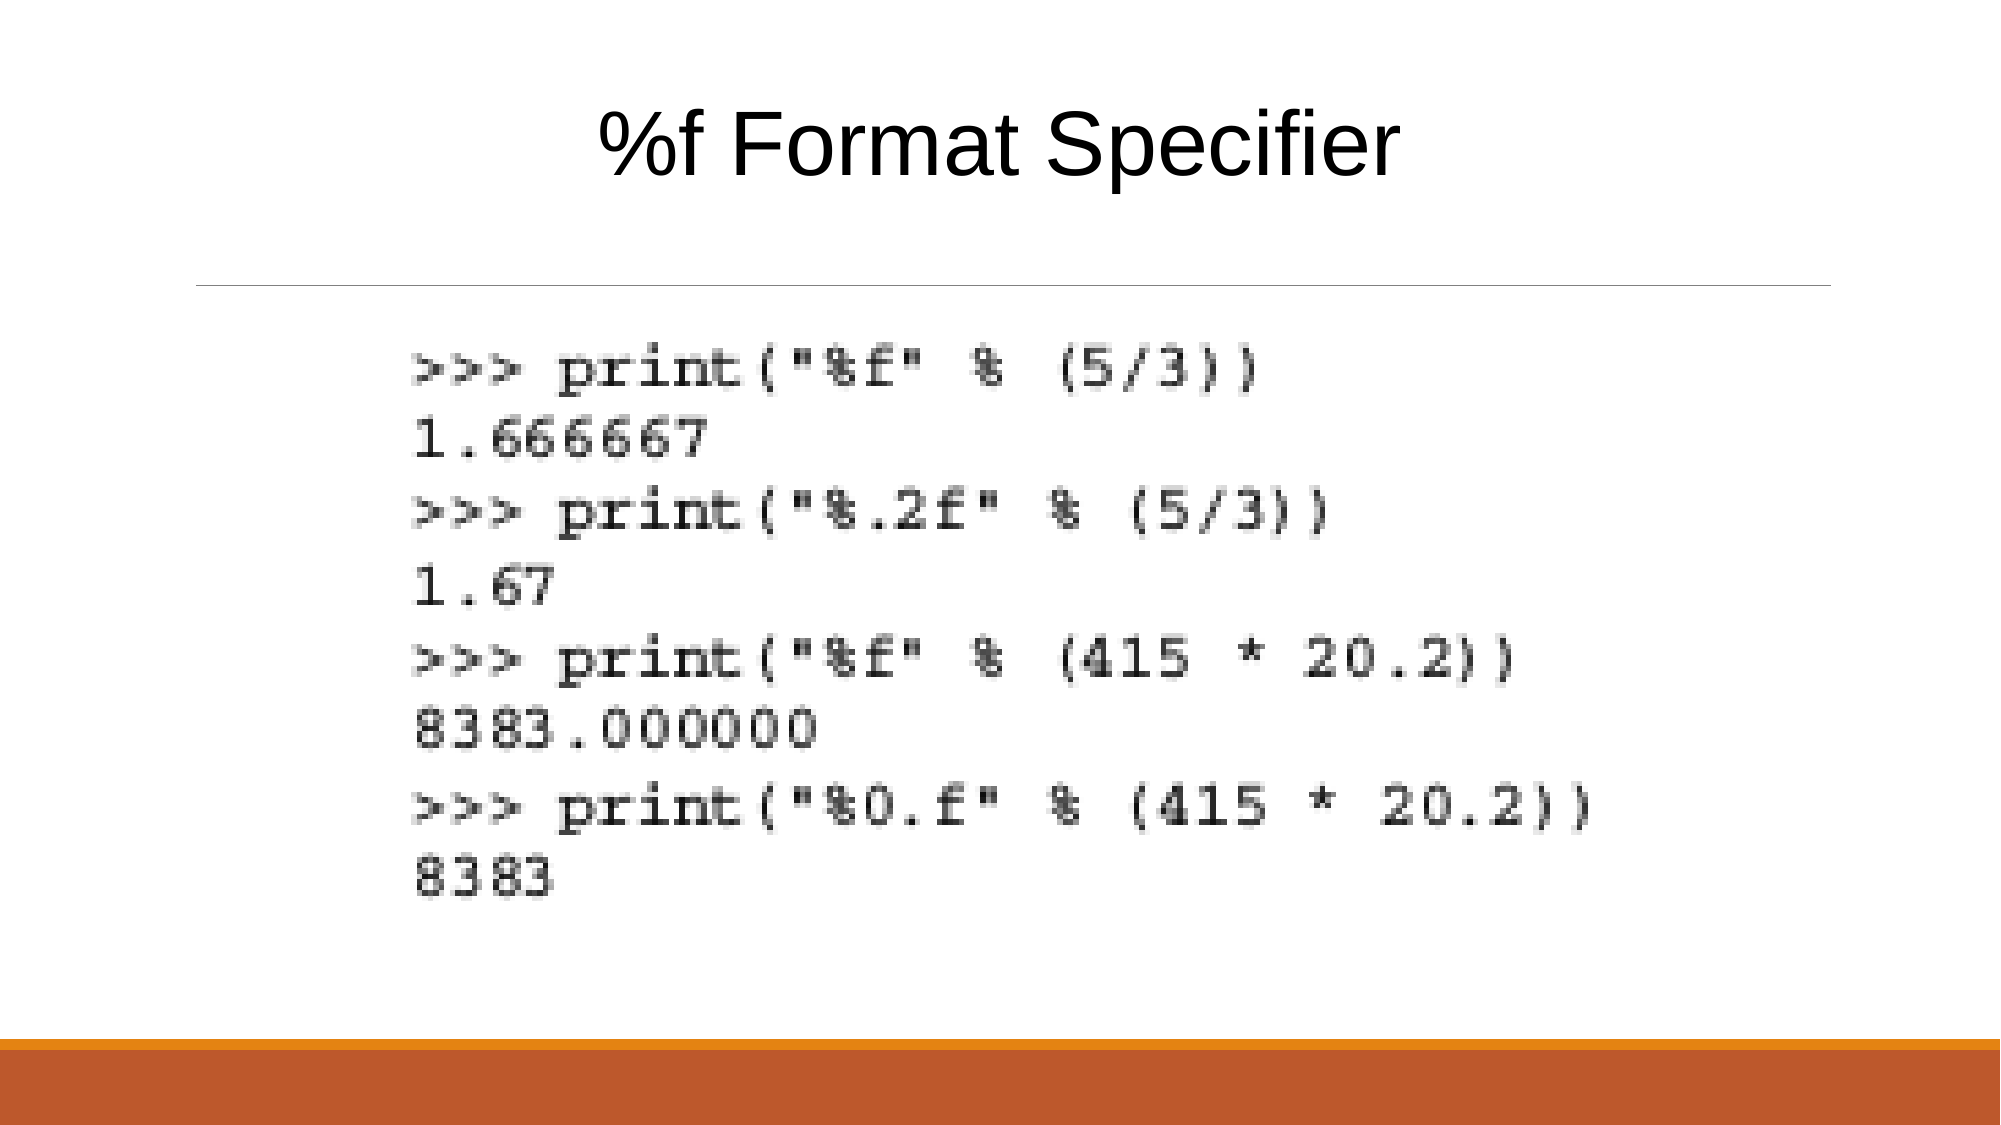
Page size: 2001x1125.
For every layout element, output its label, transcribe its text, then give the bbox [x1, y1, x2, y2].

picture [285, 309, 1747, 962]
text_box [99, 263, 1900, 916]
text_box %f Format Specifier [99, 44, 1900, 233]
